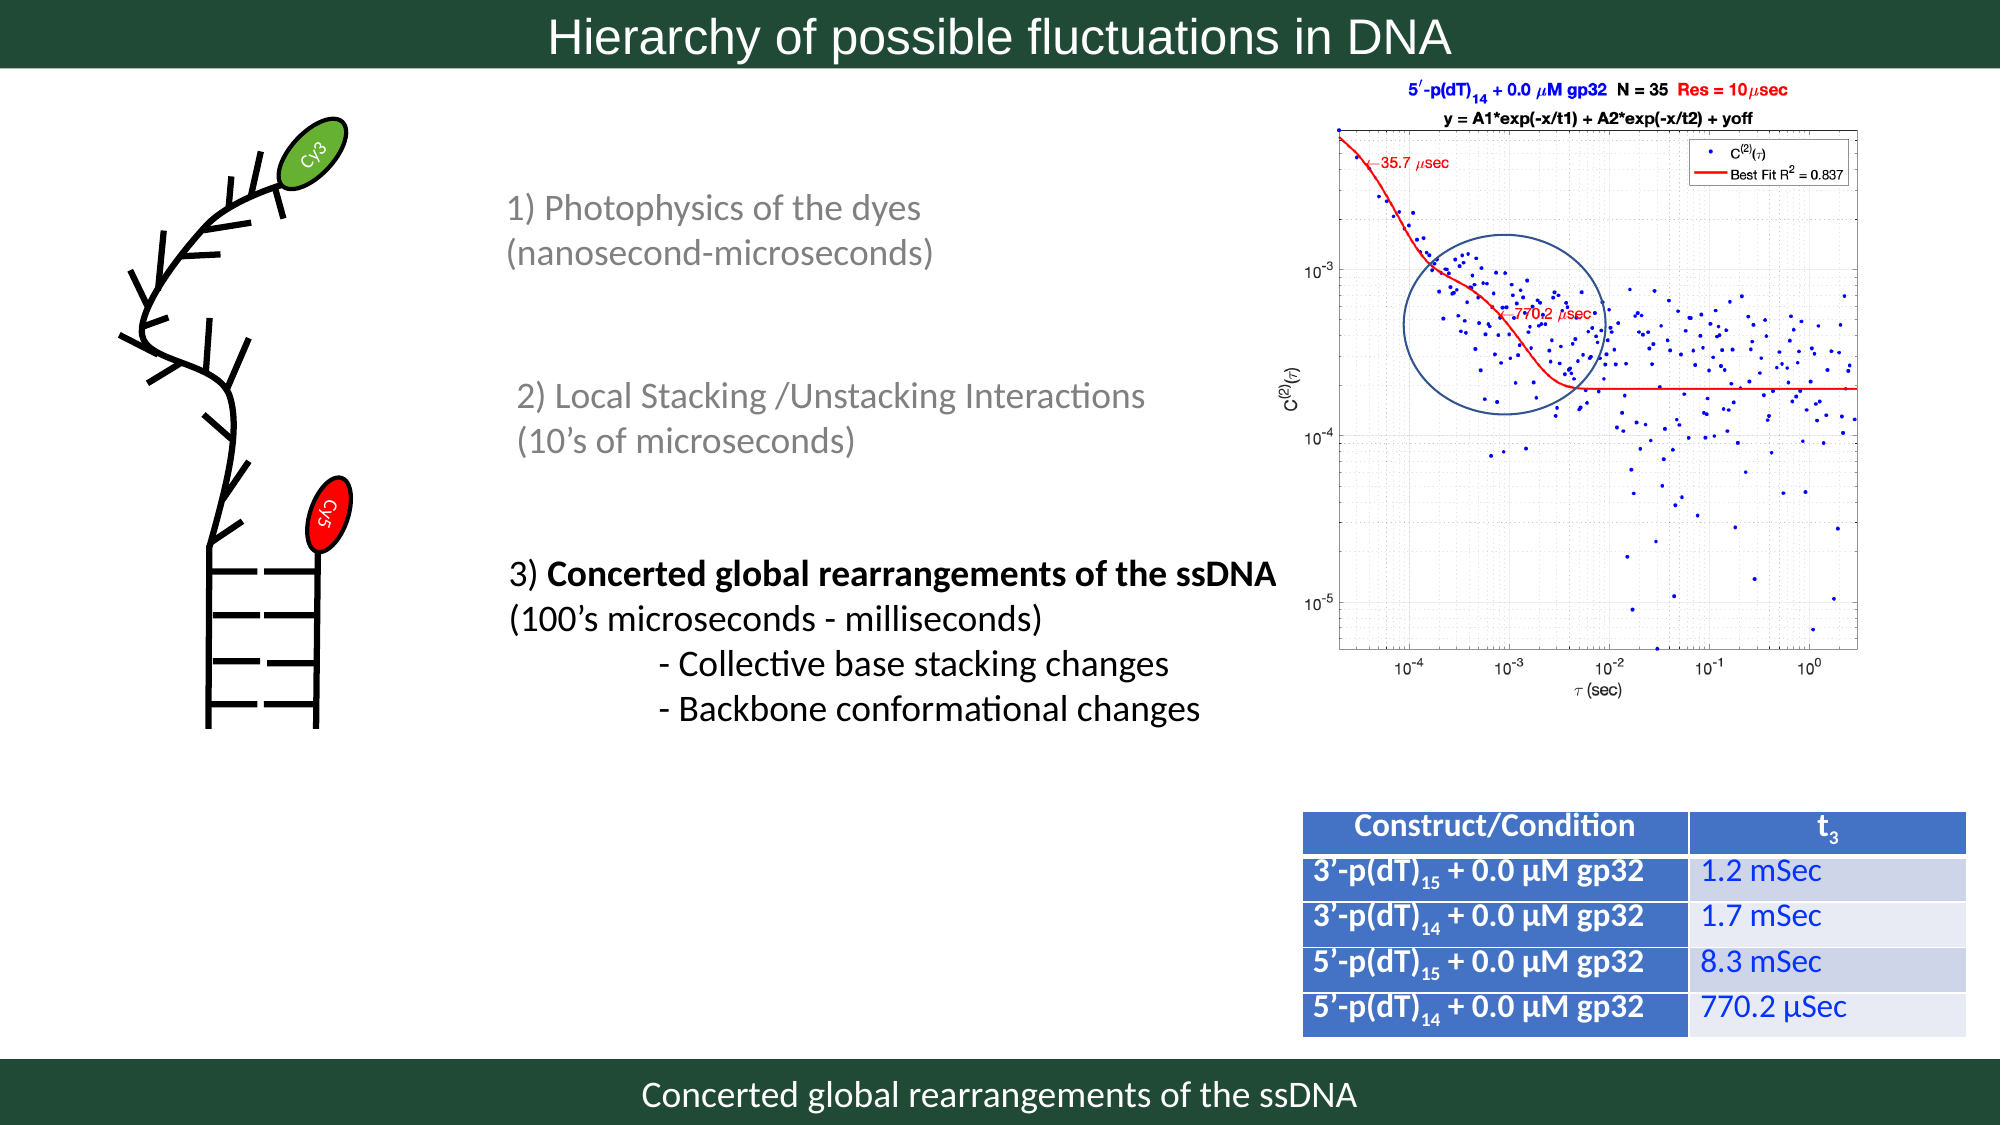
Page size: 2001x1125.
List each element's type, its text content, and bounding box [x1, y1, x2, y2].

table_cell 3’-p(dT)14 + 0.0 µM gp32 [1303, 903, 1688, 947]
table_cell 5’-p(dT)15 + 0.0 µM gp32 [1303, 948, 1688, 992]
text_box Hierarchy of possible fluctuations in DNA [0, 0, 2000, 69]
picture [1276, 78, 1874, 705]
table_cell 1.2 mSec [1690, 859, 1966, 901]
text_box 3) Concerted global rearrangements of the ssDNA (100’s microseconds - milliseconds) - Collective base stacking changes - Backbone conformational changes [493, 541, 1293, 736]
table_header Construct/Condition [1303, 812, 1688, 854]
table_cell 1.7 mSec [1690, 903, 1966, 947]
text_box Concerted global rearrangements of the ssDNA [0, 1058, 2000, 1125]
table_cell 3’-p(dT)15 + 0.0 µM gp32 [1303, 859, 1688, 901]
text_box 2) Local Stacking /Unstacking Interactions (10’s of microseconds) [501, 363, 1162, 469]
table_cell 8.3 mSec [1690, 948, 1966, 992]
table_cell 770.2 µSec [1690, 994, 1966, 1037]
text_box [119, 109, 348, 797]
text_box 1) Photophysics of the dyes (nanosecond-microseconds) [490, 175, 1096, 280]
table_cell 5’-p(dT)14 + 0.0 µM gp32 [1303, 994, 1688, 1037]
table_header t3 [1690, 812, 1966, 854]
